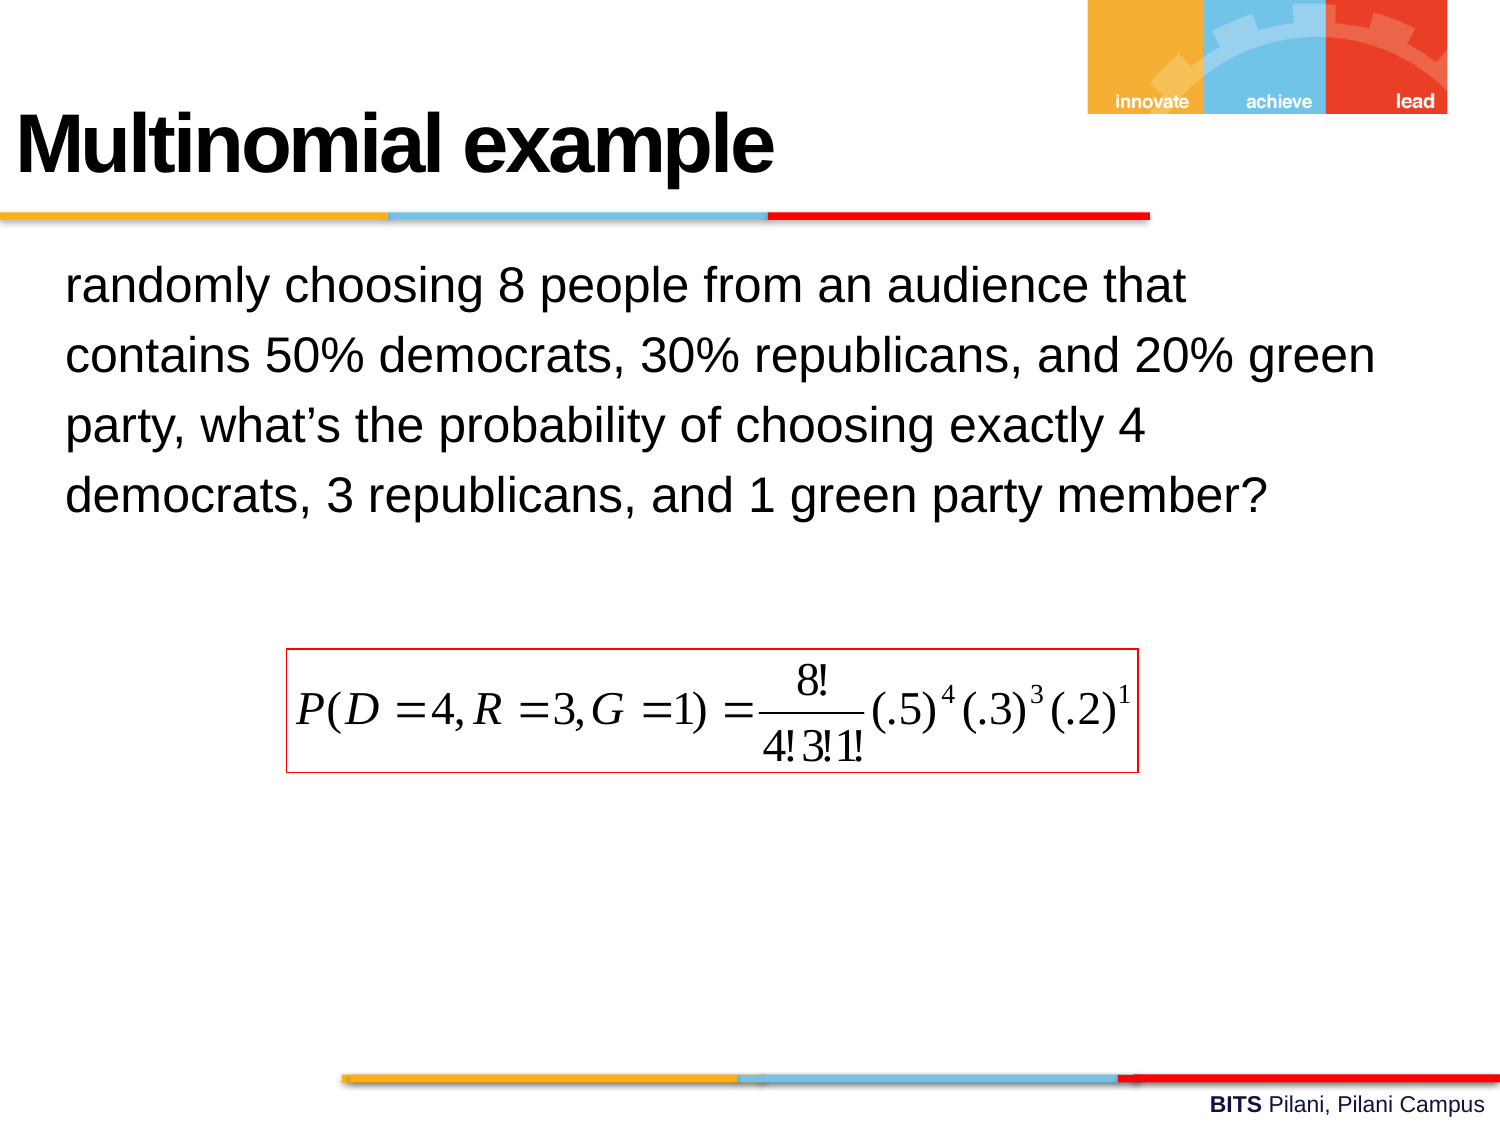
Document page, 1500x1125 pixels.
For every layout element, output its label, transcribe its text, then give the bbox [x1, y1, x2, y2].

list randomly choosing 8 people from an audience that contains 50% democrats, 30% republicans, and 20% green party, what’s the probability of choosing exactly 4 democrats, 3 republicans, and 1 green party member? [49, 244, 1438, 988]
picture [1087, 0, 1448, 114]
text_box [287, 649, 1138, 772]
title Multinomial example [0, 45, 1350, 233]
